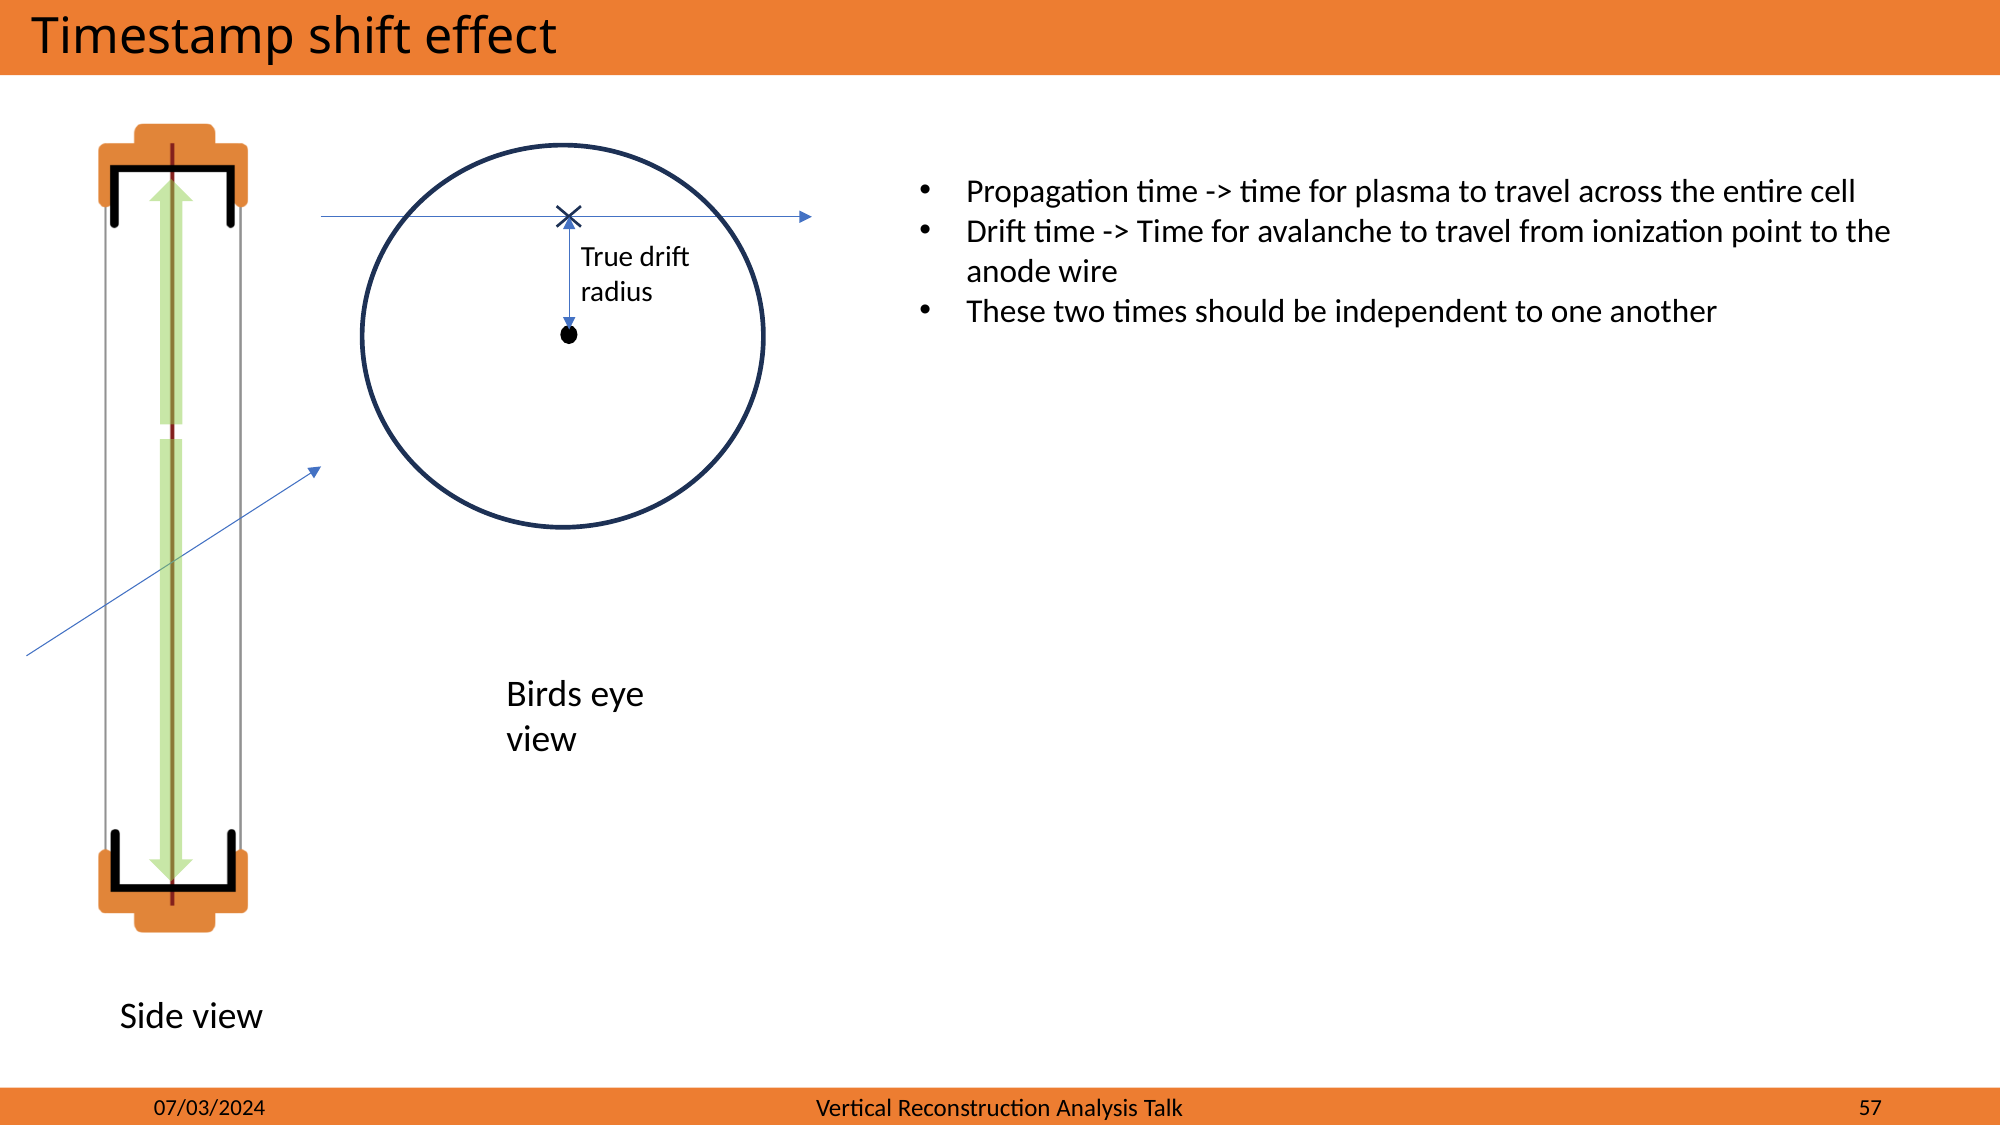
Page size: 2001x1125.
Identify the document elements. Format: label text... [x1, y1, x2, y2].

text_box Side view [105, 983, 279, 1043]
slide_number 57 [1447, 1087, 1898, 1125]
text_box [146, 177, 196, 426]
picture [0, 114, 320, 613]
picture [78, 656, 249, 941]
text_box [146, 656, 196, 883]
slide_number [138, 1087, 589, 1125]
text_box Propagation time -> time for plasma to travel across the entire cell Drift time -> Time for avalanche to travel from ionization point to the anode wire These two times should be independent to one another [904, 161, 1972, 336]
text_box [26, 466, 320, 656]
title Timestamp shift effect [16, 0, 1742, 76]
footer Vertical Reconstruction Analysis Talk [662, 1087, 1338, 1125]
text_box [320, 145, 812, 704]
